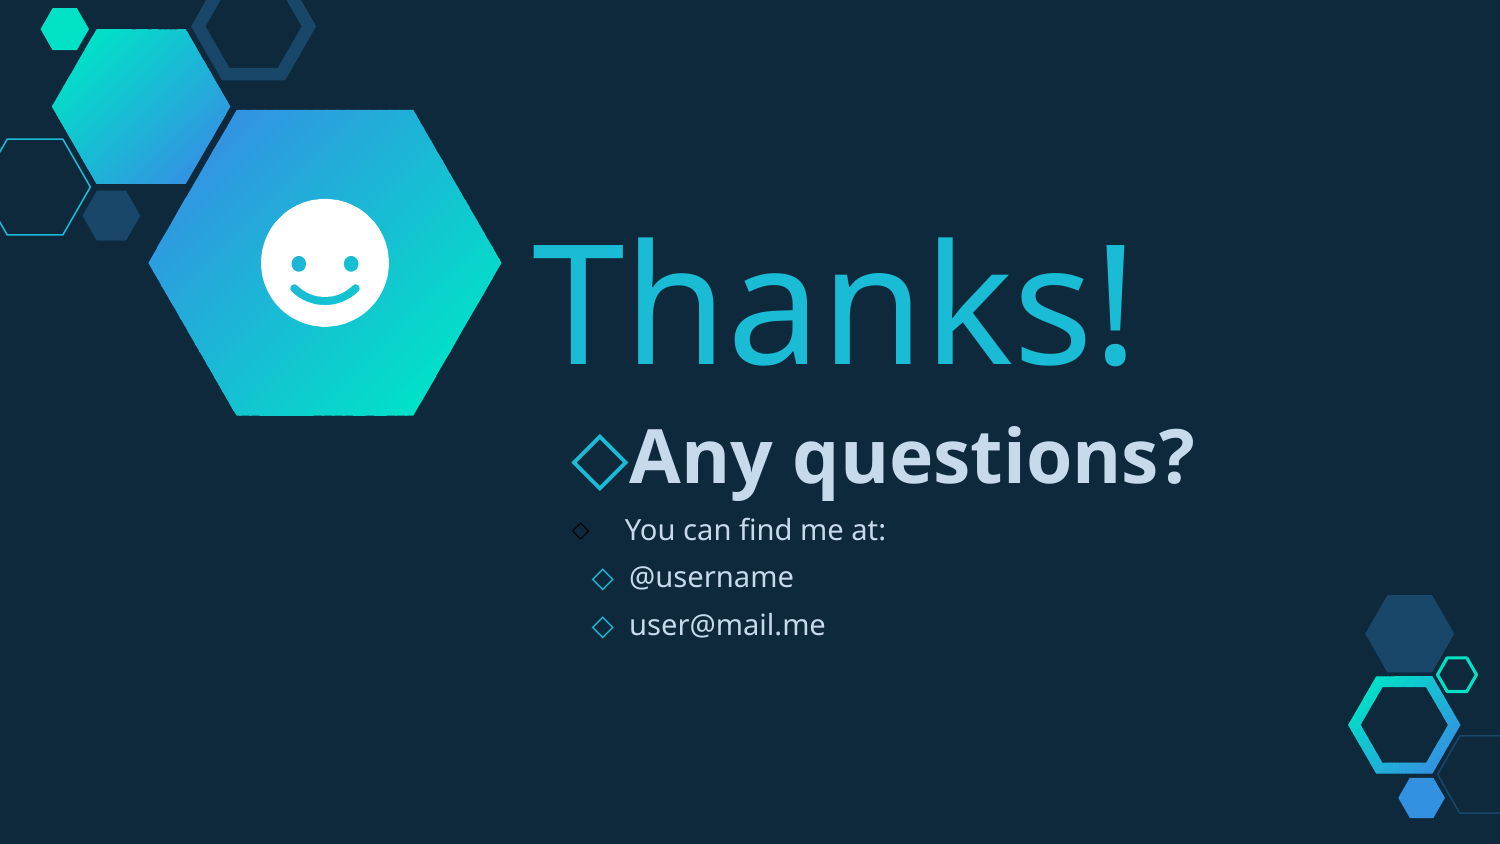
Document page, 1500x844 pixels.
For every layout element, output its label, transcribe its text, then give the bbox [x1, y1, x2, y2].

list Any questions? You can find me at: @username user@mail.me [539, 393, 1288, 798]
title Thanks! [517, 222, 1266, 413]
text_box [148, 109, 502, 416]
